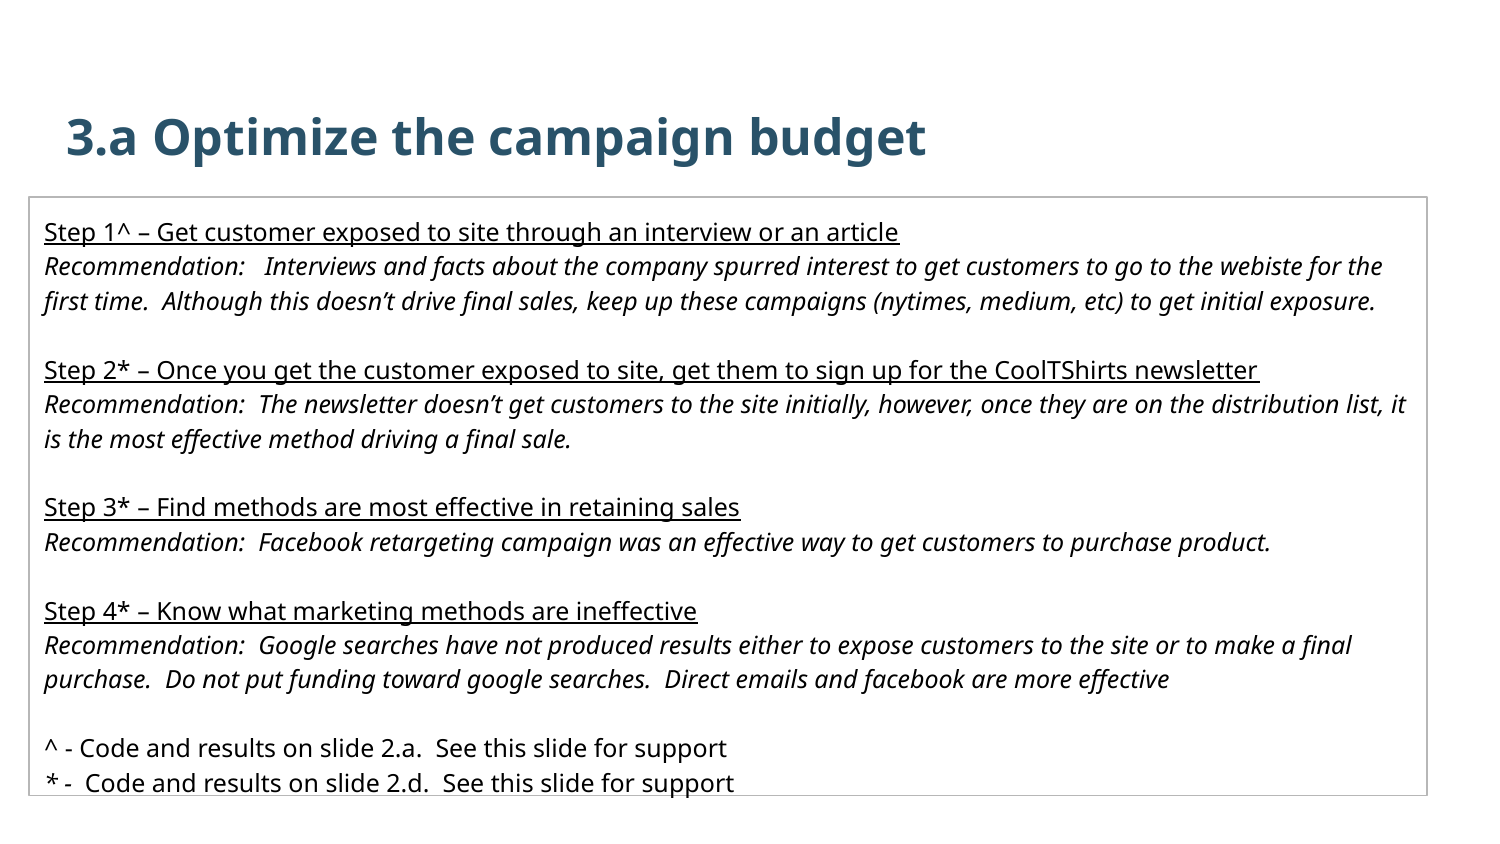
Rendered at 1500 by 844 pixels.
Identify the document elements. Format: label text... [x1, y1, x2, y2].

text_box Step 1^ – Get customer exposed to site through an interview or an article Recommendation: Interviews and facts about the company spurred interest to get customers to go to the webiste for the first time. Although this doesn’t drive final sales, keep up these campaigns (nytimes, medium, etc) to get initial exposure. Step 2* – Once you get the customer exposed to site, get them to sign up for the CoolTShirts newsletter Recommendation: The newsletter doesn’t get customers to the site initially, however, once they are on the distribution list, it is the most effective method driving a final sale. Step 3* – Find methods are most effective in retaining sales Recommendation: Facebook retargeting campaign was an effective way to get customers to purchase product. Step 4* – Know what marketing methods are ineffective Recommendation: Google searches have not produced results either to expose customers to the site or to make a final purchase. Do not put funding toward google searches. Direct emails and facebook are more effective ^ - Code and results on slide 2.a. See this slide for support * - Code and results on slide 2.d. See this slide for support [29, 197, 1427, 796]
text_box 3.a Optimize the campaign budget [51, 43, 1449, 181]
